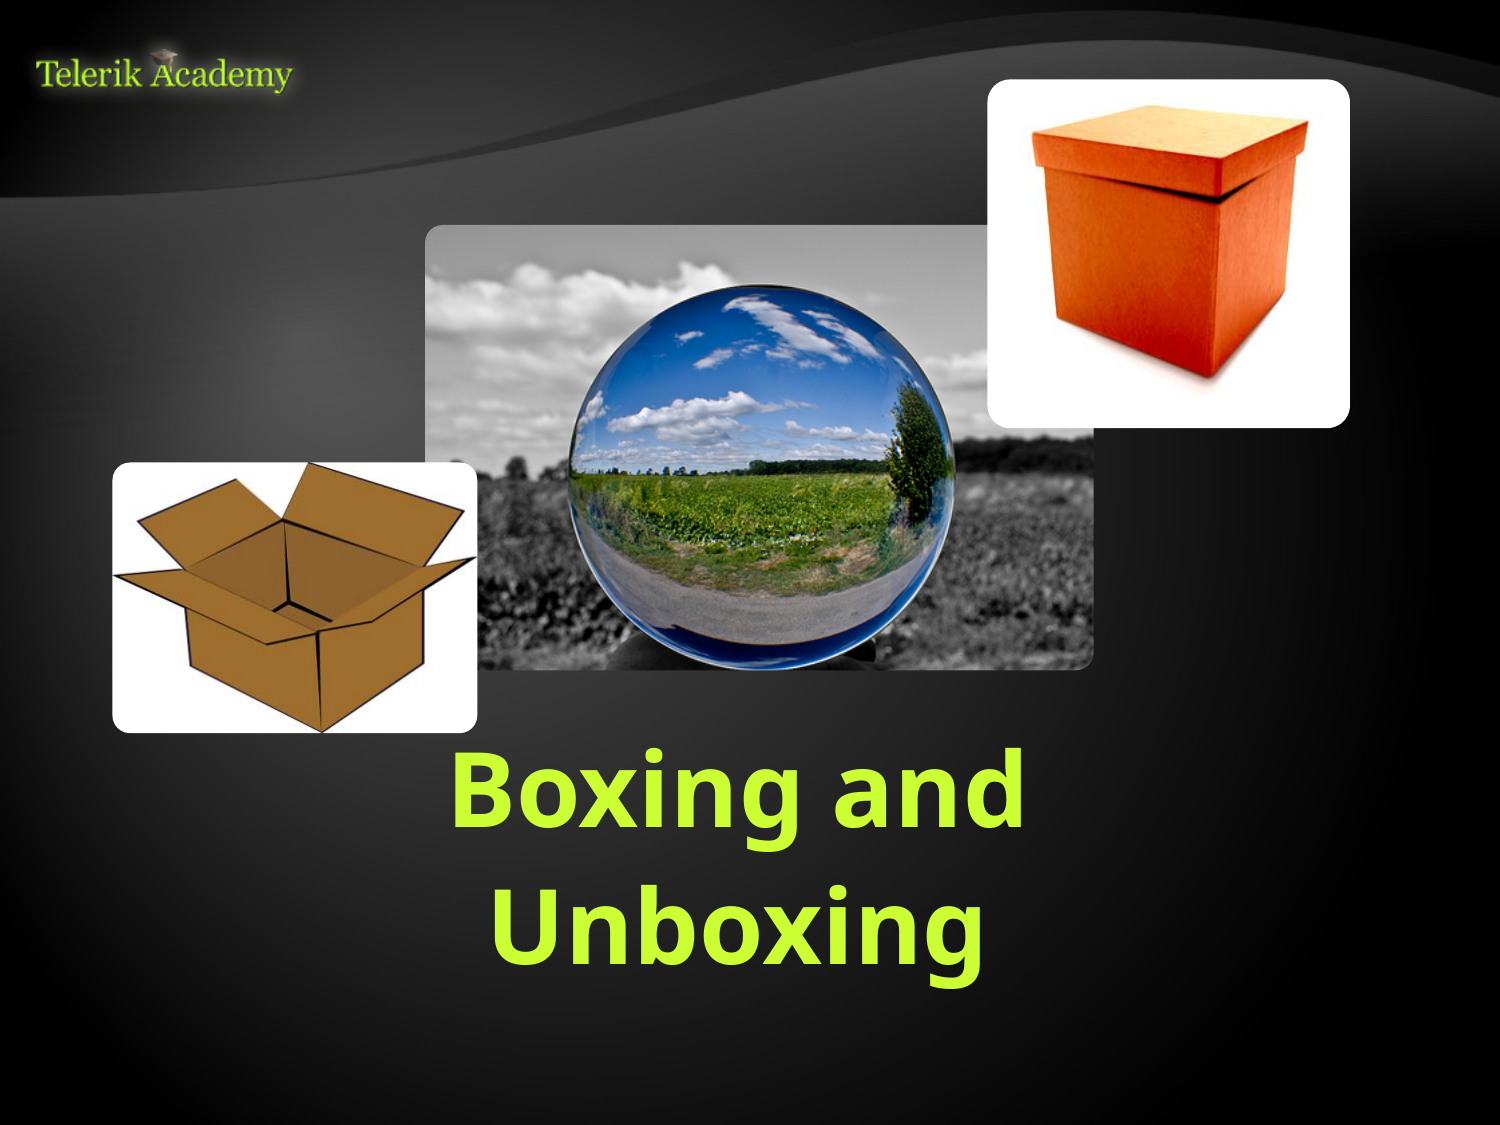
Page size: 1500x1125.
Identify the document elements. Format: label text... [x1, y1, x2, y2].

picture [0, 0, 1500, 1125]
title Boxing and Unboxing [206, 787, 1270, 909]
